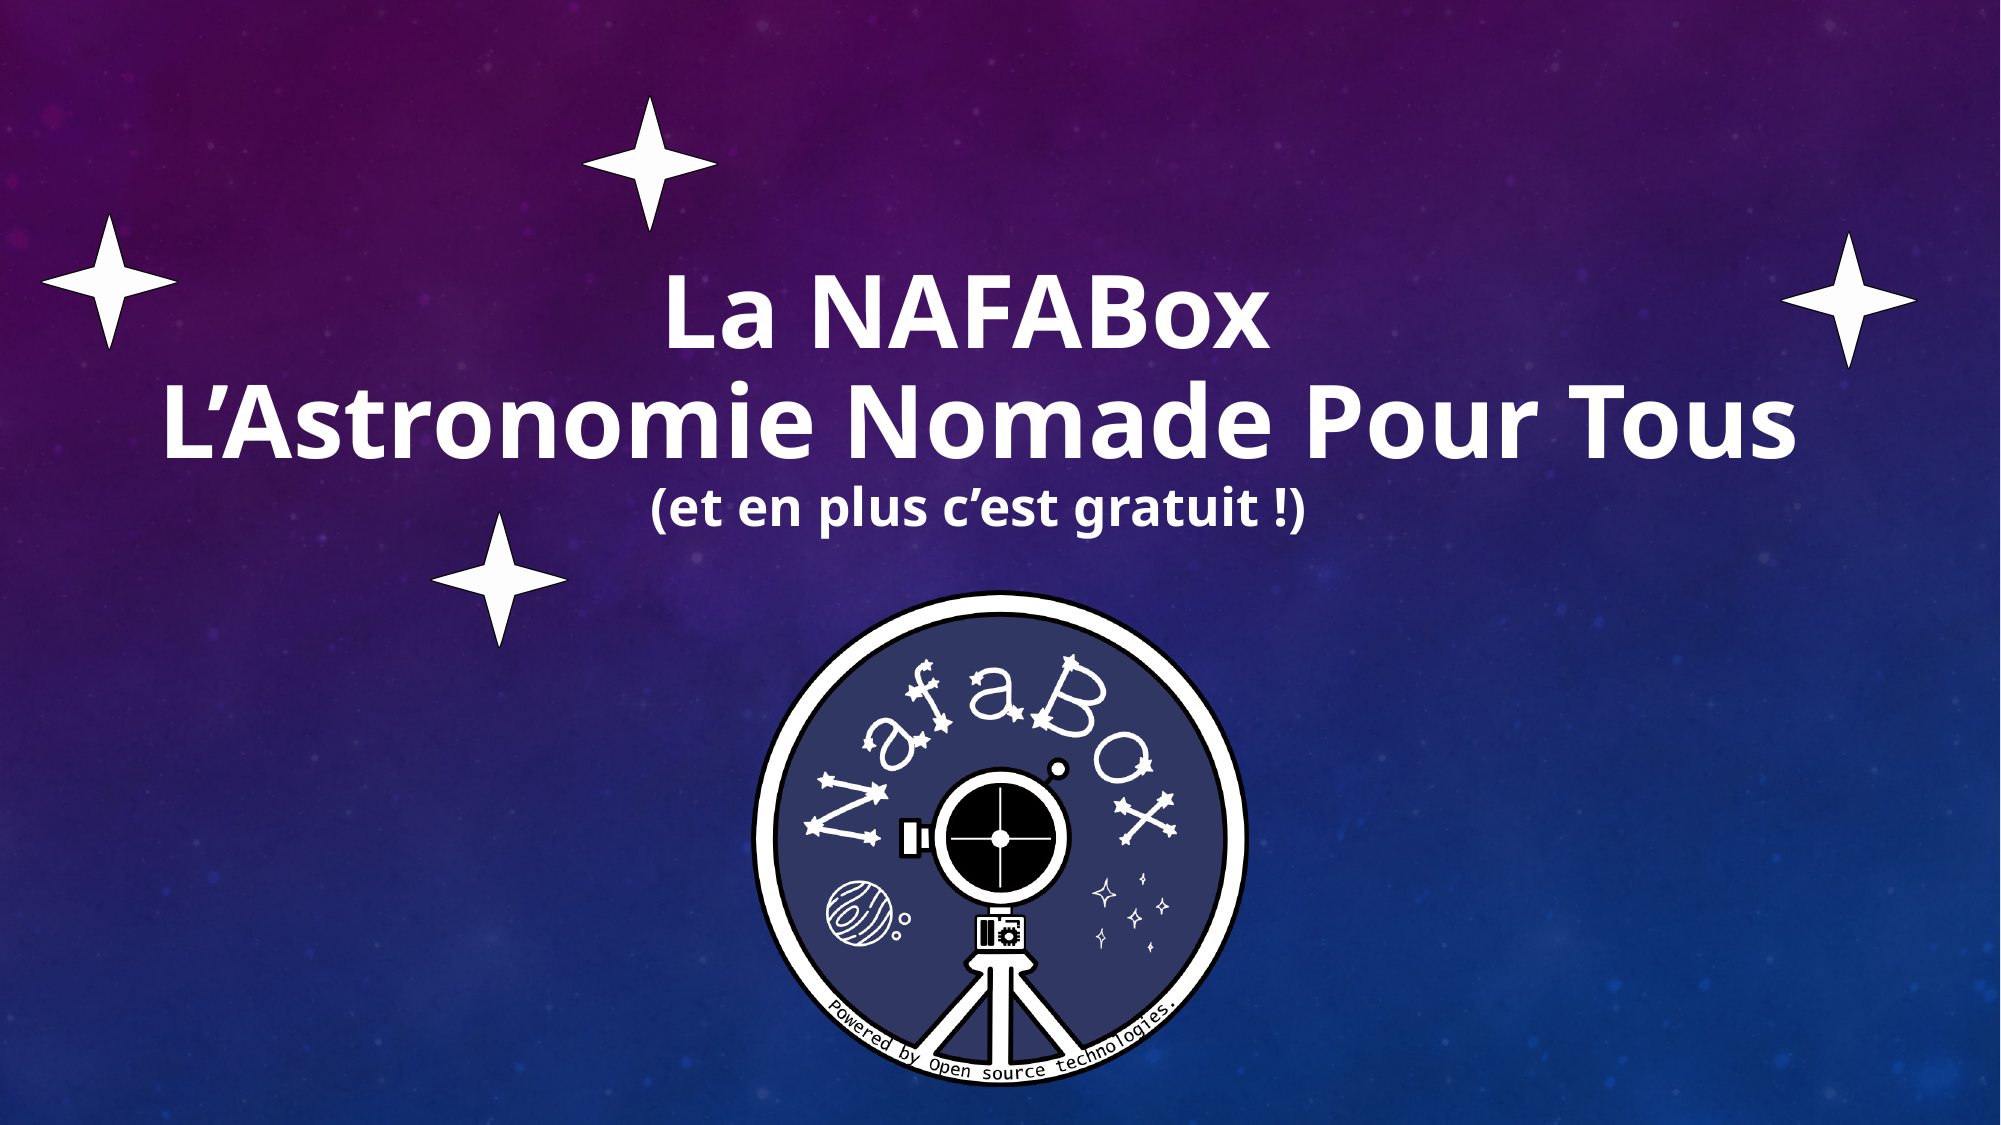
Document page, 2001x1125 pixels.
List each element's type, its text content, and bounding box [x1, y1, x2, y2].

text_box La NAFABox L’Astronomie Nomade Pour Tous (et en plus c’est gratuit !) [109, 154, 1850, 546]
picture [0, 0, 2001, 1125]
